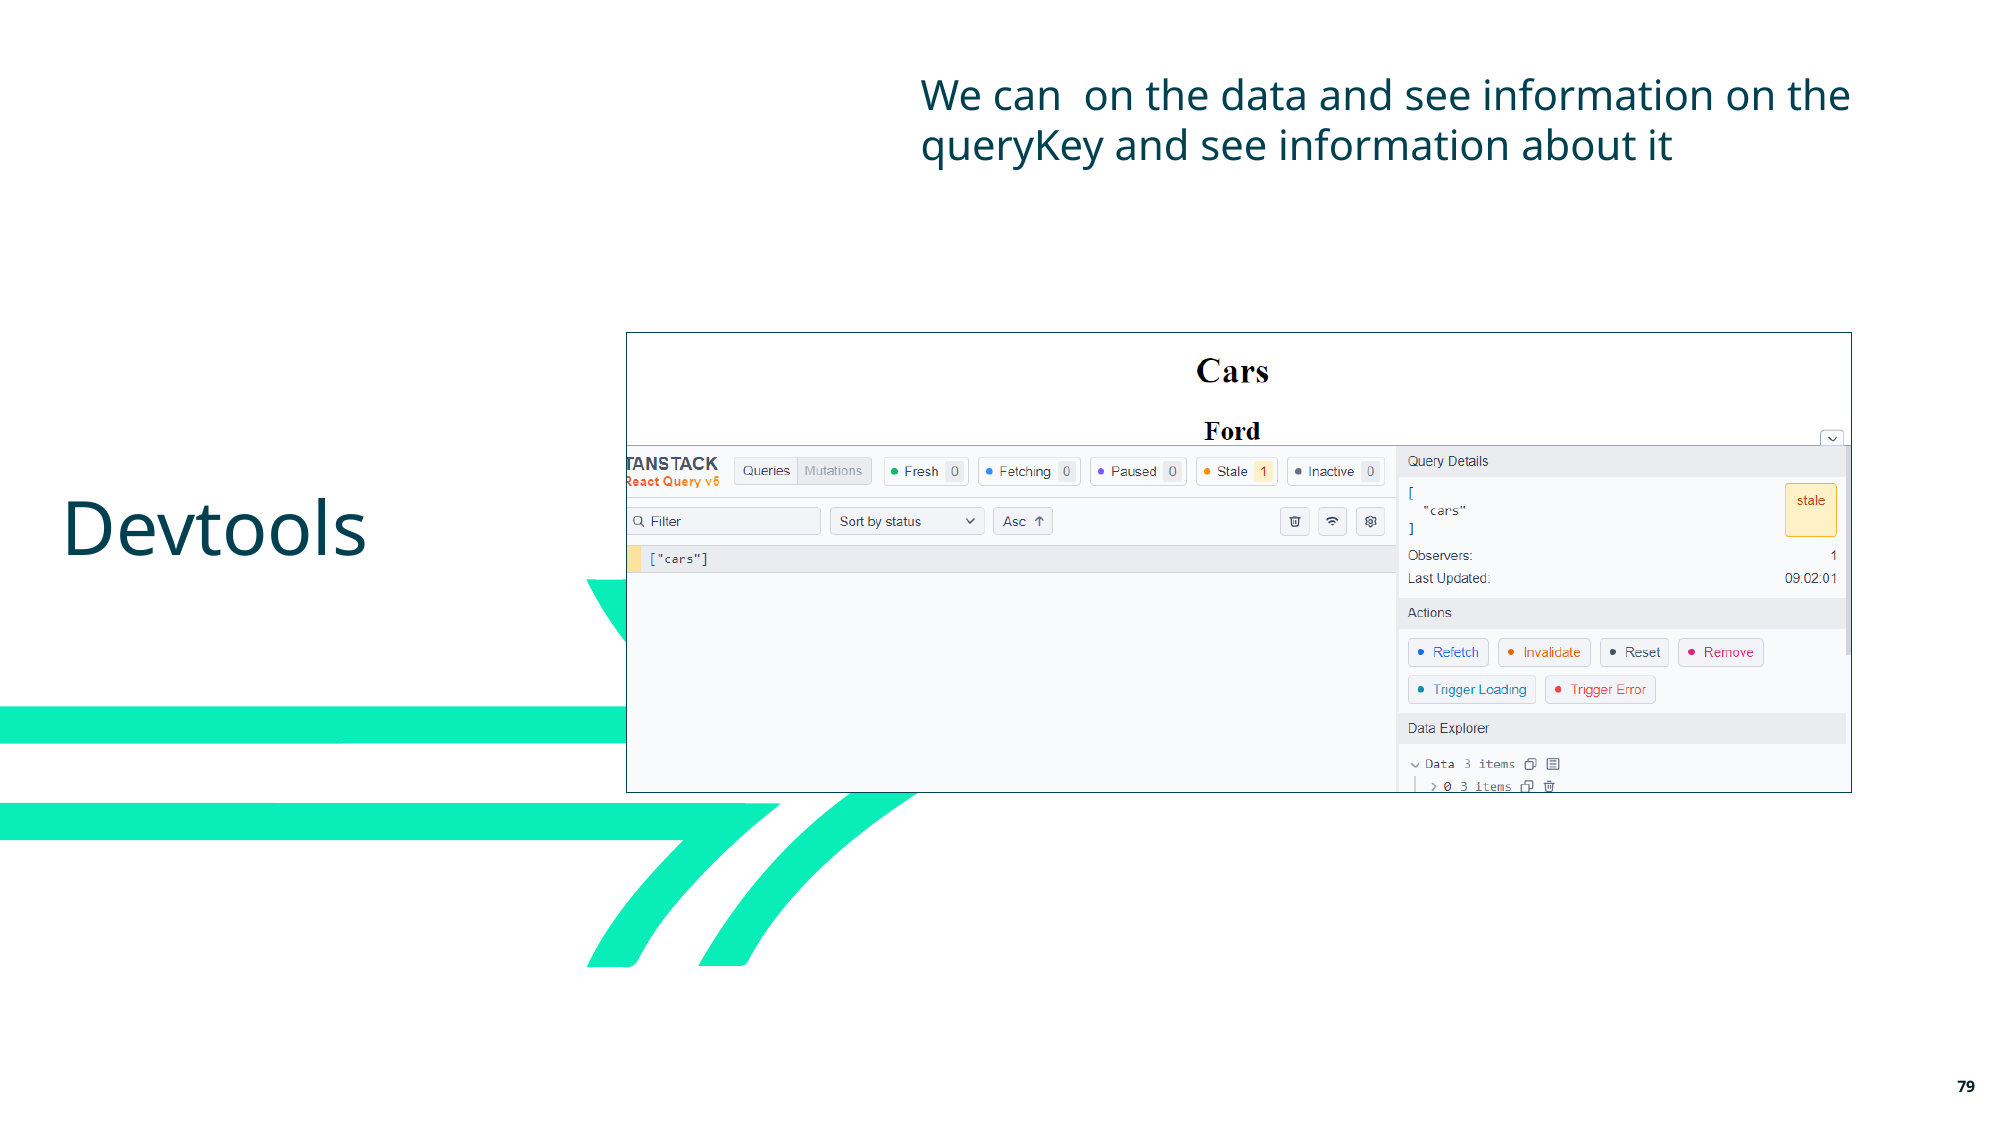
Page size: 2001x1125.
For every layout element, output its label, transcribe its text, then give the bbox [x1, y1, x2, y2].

slide_number 79 [1846, 1068, 1976, 1098]
picture [628, 334, 1850, 791]
list Devtools [61, 450, 626, 571]
text_box We can on the data and see information on the queryKey and see information about it [920, 69, 1911, 563]
